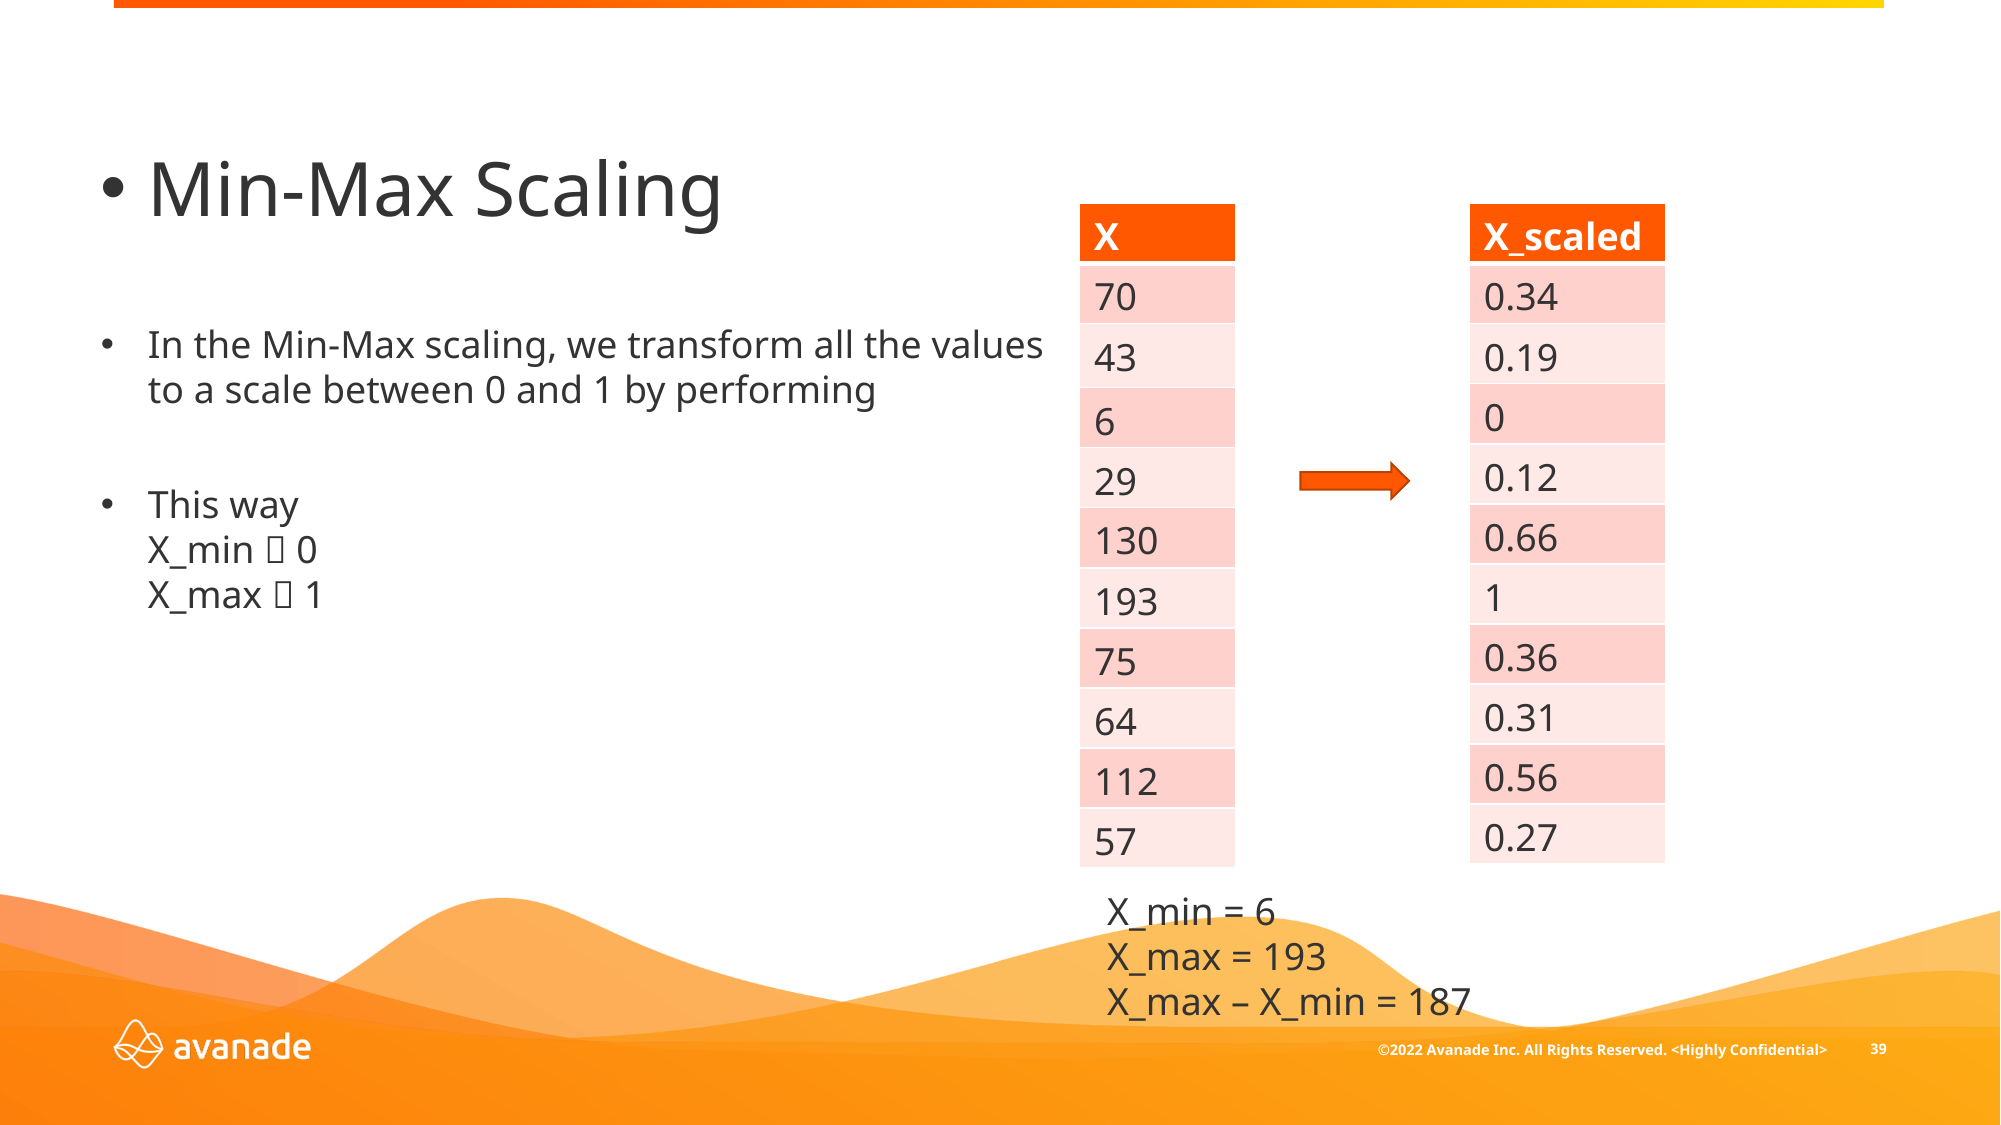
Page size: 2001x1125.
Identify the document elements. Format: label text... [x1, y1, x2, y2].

table_cell 0 [1470, 384, 1665, 443]
table_cell 0.66 [1470, 505, 1665, 563]
table_cell 64 [1080, 689, 1235, 747]
table_cell 0.19 [1470, 324, 1665, 383]
table_cell 193 [1080, 569, 1235, 627]
table_cell 0.34 [1470, 266, 1665, 323]
table_cell 0.12 [1470, 445, 1665, 503]
text_box [1299, 460, 1411, 501]
table_cell 130 [1080, 508, 1235, 567]
table_cell 57 [1080, 809, 1235, 867]
table_cell 112 [1080, 749, 1235, 807]
table_cell 1 [1470, 565, 1665, 623]
table_cell 43 [1080, 324, 1235, 387]
table_cell 0.27 [1470, 805, 1665, 863]
table_cell 6 [1080, 388, 1235, 447]
table_cell 75 [1080, 629, 1235, 687]
picture [0, 145, 2000, 1125]
table_cell 0.36 [1470, 625, 1665, 683]
table_cell 29 [1080, 448, 1235, 507]
table_cell 70 [1080, 266, 1235, 323]
table_header X_scaled [1470, 204, 1665, 261]
table_cell 0.31 [1470, 685, 1665, 743]
text_box X_min = 6 X_max = 193 X_max – X_min = 187 [1092, 880, 1677, 1031]
table_cell 0.56 [1470, 745, 1665, 803]
table_header X [1080, 204, 1235, 261]
